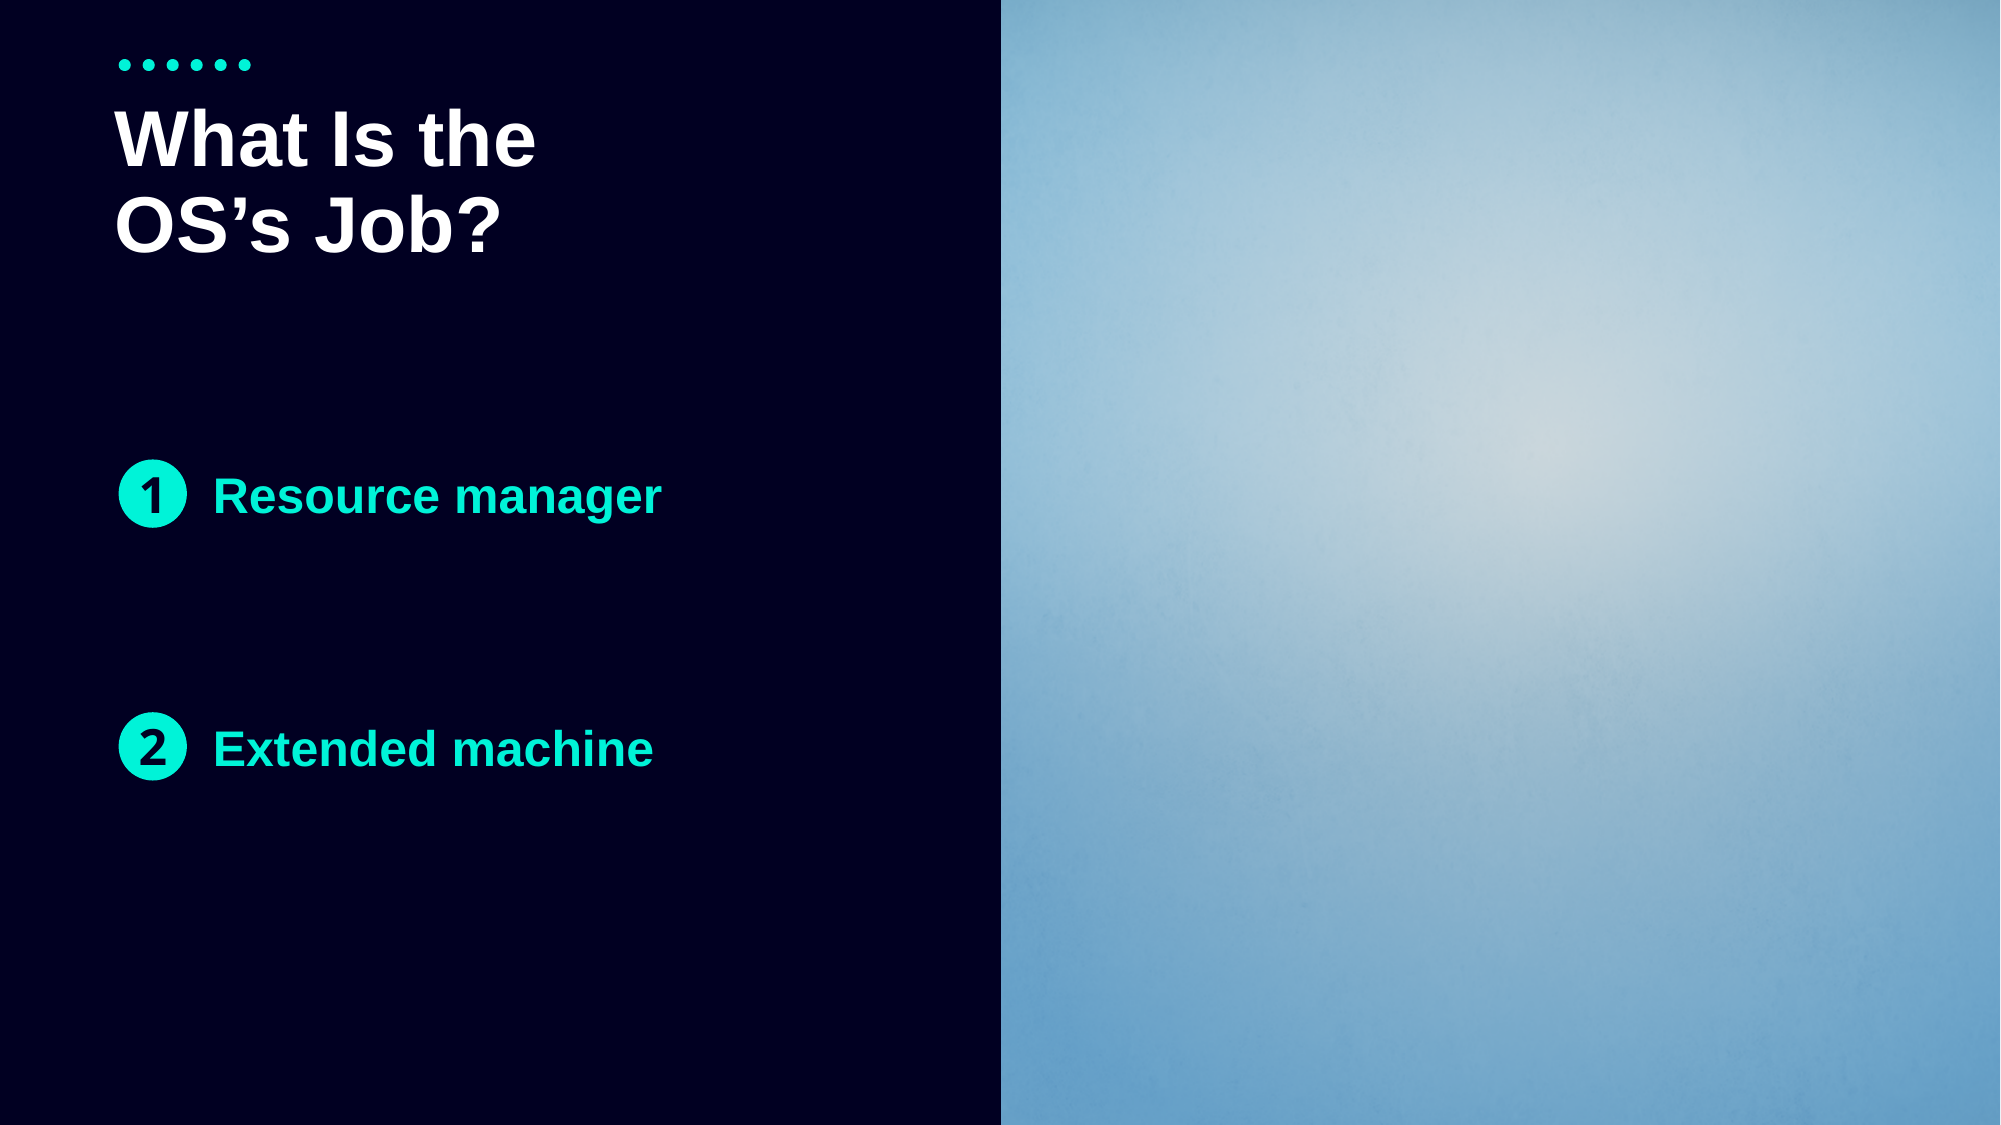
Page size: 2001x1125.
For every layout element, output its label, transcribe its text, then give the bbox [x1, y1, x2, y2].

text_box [118, 455, 187, 532]
picture [1001, 0, 2001, 1125]
list Resource manager [197, 455, 950, 708]
title What Is the OS’s Job? [99, 91, 899, 279]
list Extended machine [197, 708, 950, 1125]
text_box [118, 708, 187, 785]
